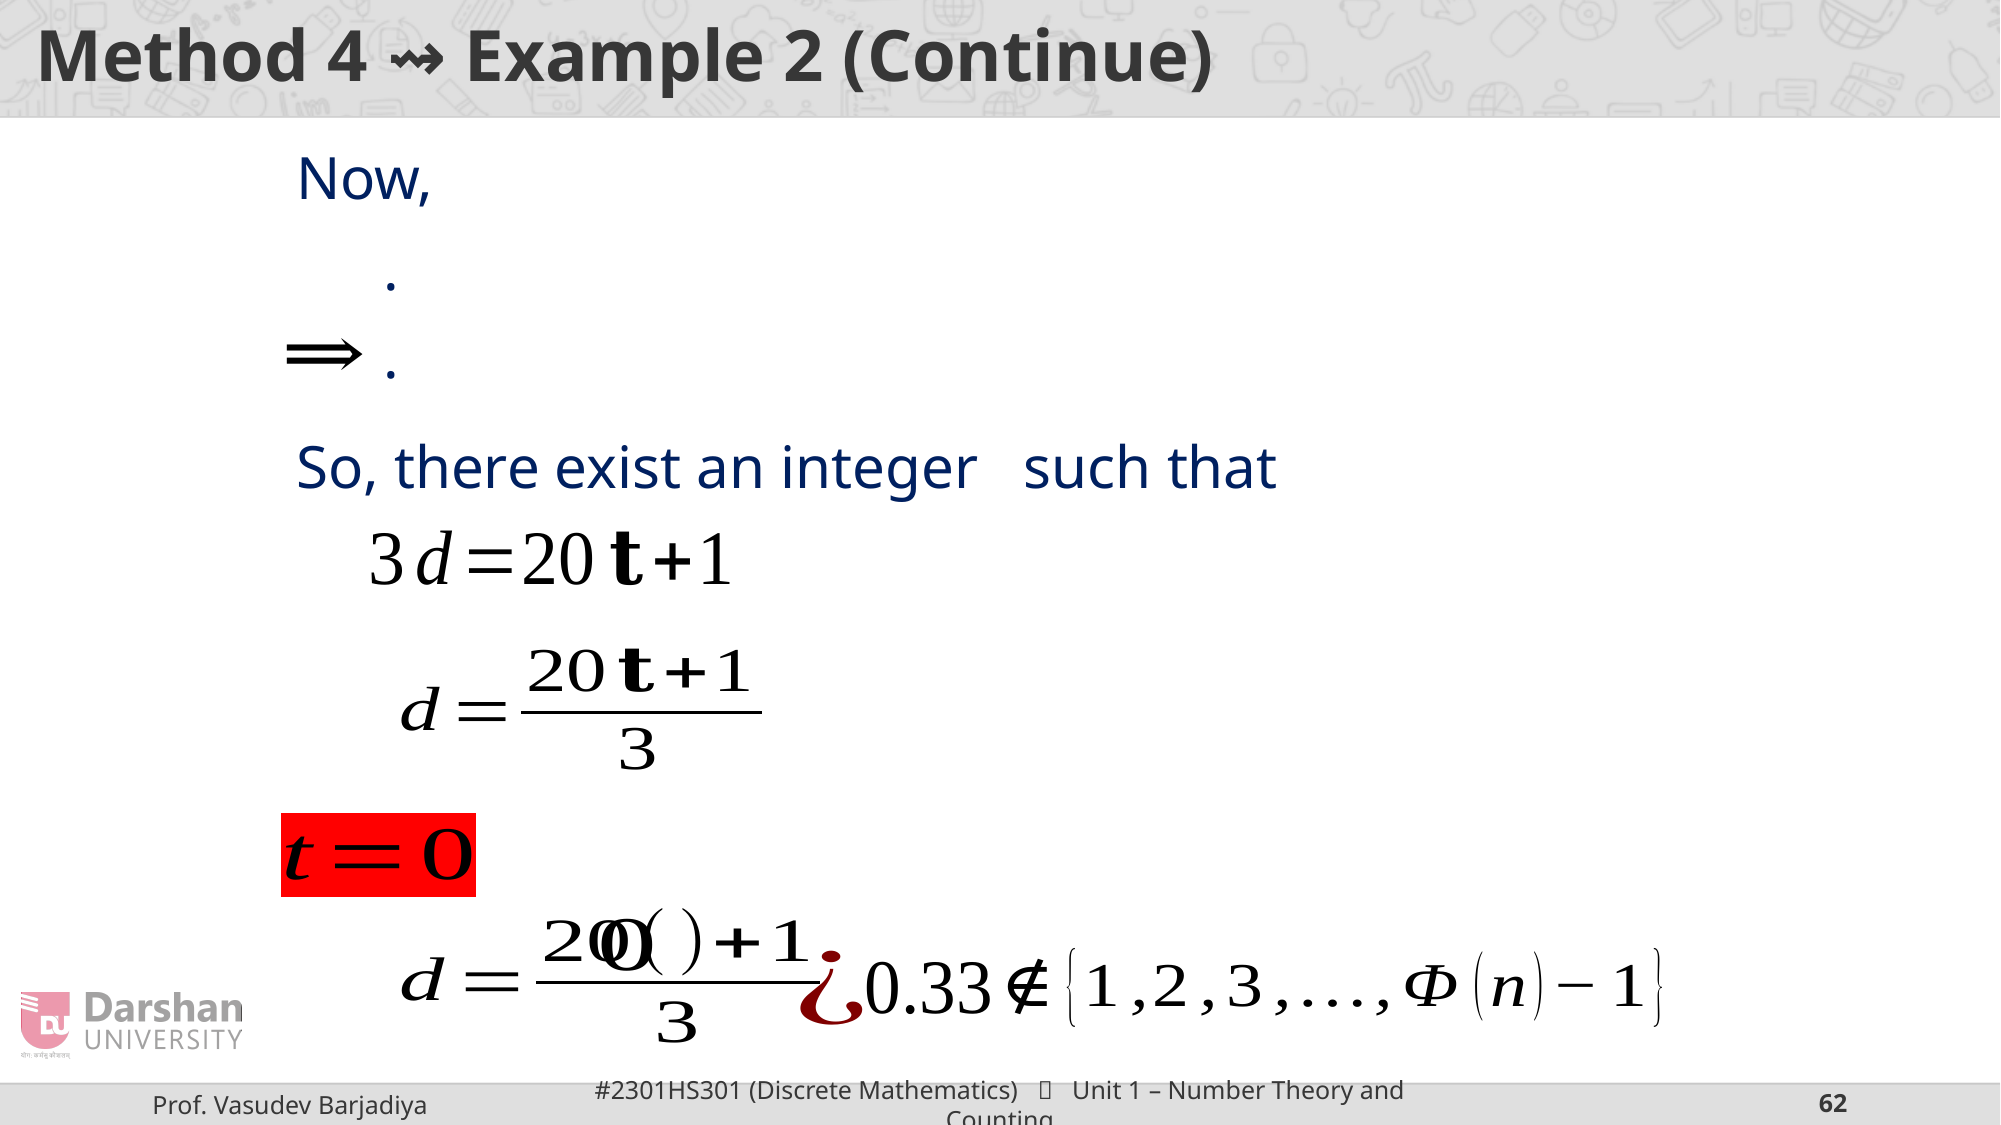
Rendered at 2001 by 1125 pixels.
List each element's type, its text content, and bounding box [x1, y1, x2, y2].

list Now, [281, 133, 453, 219]
title Method 4 ⇝ Example 2 (Continue) [0, 0, 2000, 117]
text_box 4 [21, 992, 242, 1059]
